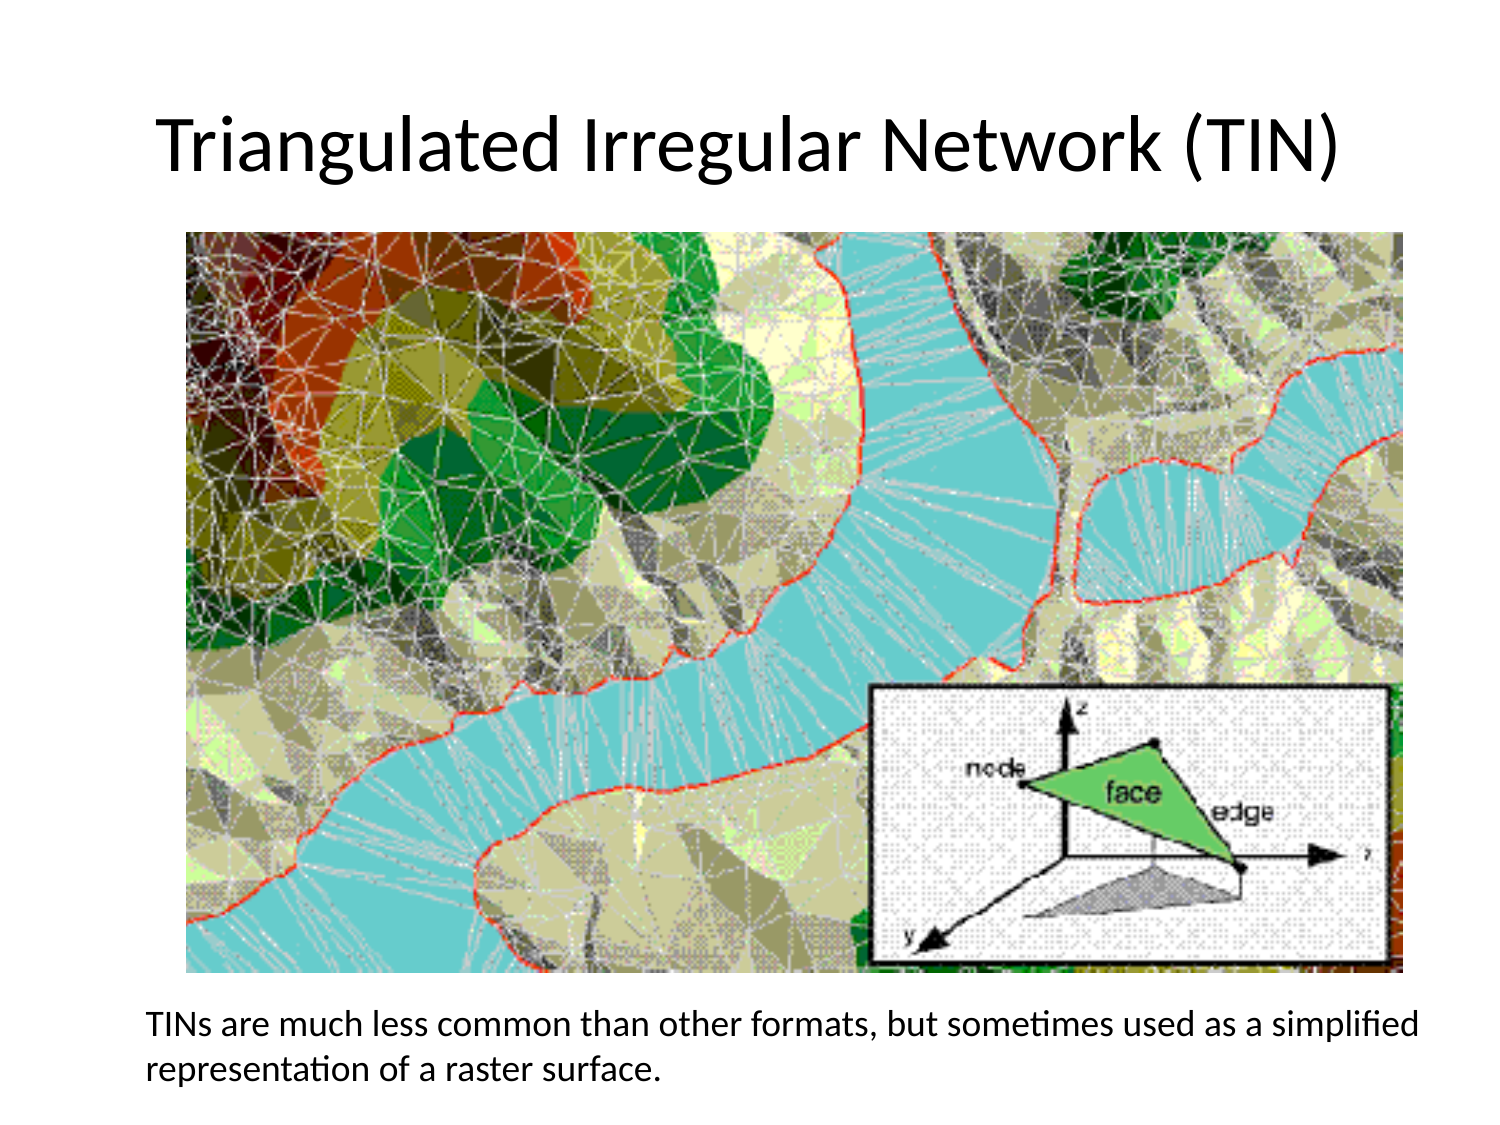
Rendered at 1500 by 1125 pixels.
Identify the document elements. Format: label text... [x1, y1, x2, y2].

picture [185, 232, 1403, 973]
title Triangulated Irregular Network (TIN) [75, 45, 1425, 233]
text_box TINs are much less common than other formats, but sometimes used as a simplified representation of a raster surface. [130, 991, 1446, 1097]
